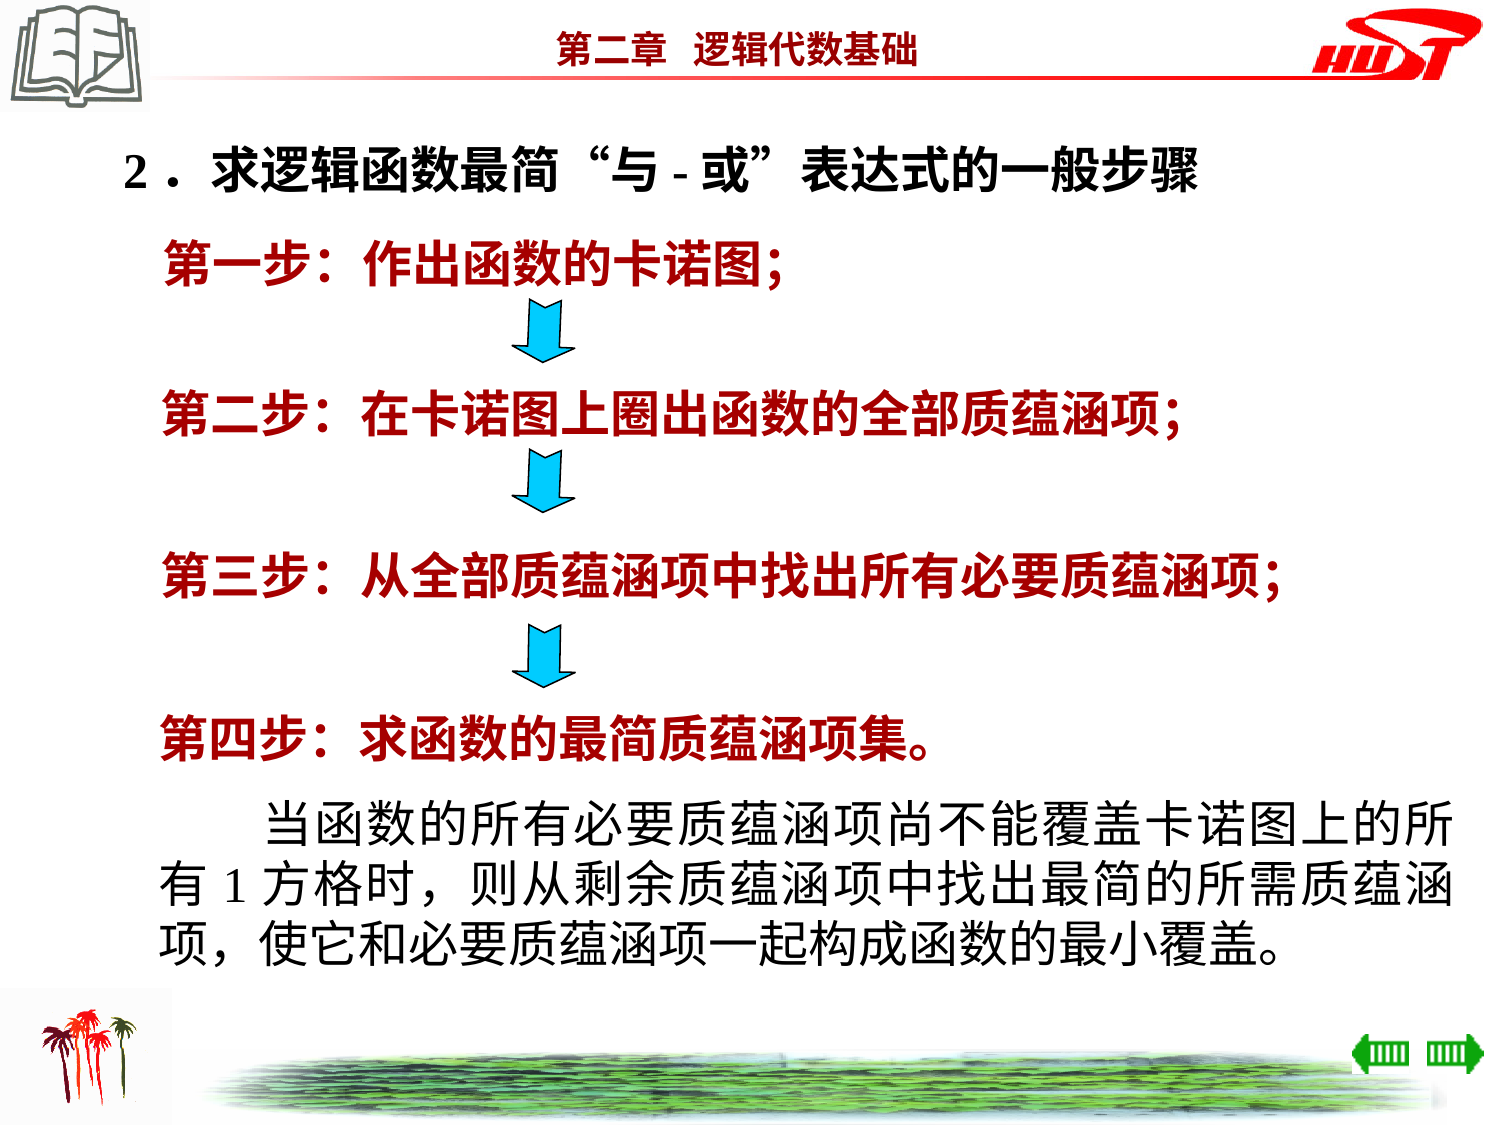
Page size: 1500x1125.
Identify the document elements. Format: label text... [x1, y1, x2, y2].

text_box [512, 624, 576, 688]
text_box [511, 449, 576, 513]
text_box 第四步：求函数的最简质蕴涵项集。 当函数的所有必要质蕴涵项尚不能覆盖卡诺图上的所有1方格时，则从剩余质蕴涵项中找出最简的所需质蕴涵项，使它和必要质蕴涵项一起构成函数的最小覆盖。 [144, 699, 1469, 980]
text_box [511, 299, 576, 363]
text_box 第一步：作出函数的卡诺图； [147, 224, 1473, 300]
picture [0, 0, 1483, 112]
text_box 第二步：在卡诺图上圈出函数的全部质蕴涵项； [145, 374, 1471, 450]
text_box 2．求逻辑函数最简“与-或”表达式的一般步骤 [95, 131, 1284, 206]
picture [0, 988, 1484, 1125]
text_box 第三步：从全部质蕴涵项中找出所有必要质蕴涵项； [145, 537, 1471, 613]
